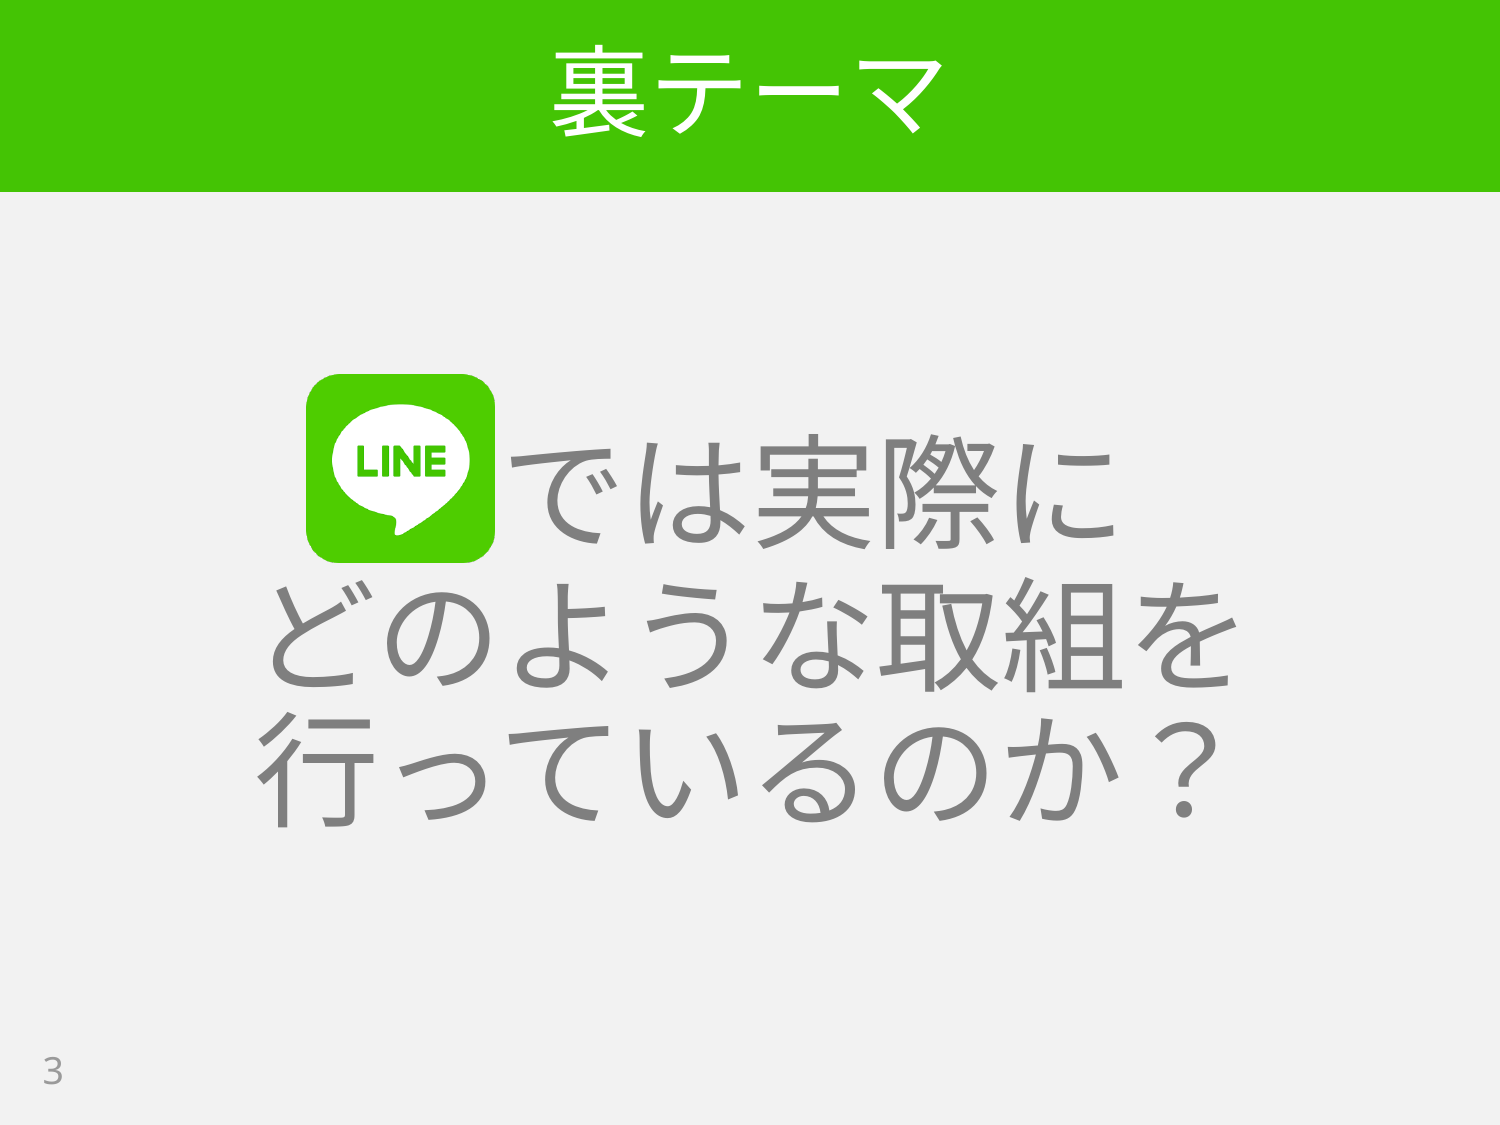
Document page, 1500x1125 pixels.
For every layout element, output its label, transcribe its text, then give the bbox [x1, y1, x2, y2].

slide_number 3 [27, 1042, 146, 1102]
list では実際に どのような取組を 行っているのか？ [103, 277, 1397, 1000]
title 裏テーマ [0, 53, 1500, 140]
picture [306, 374, 495, 563]
